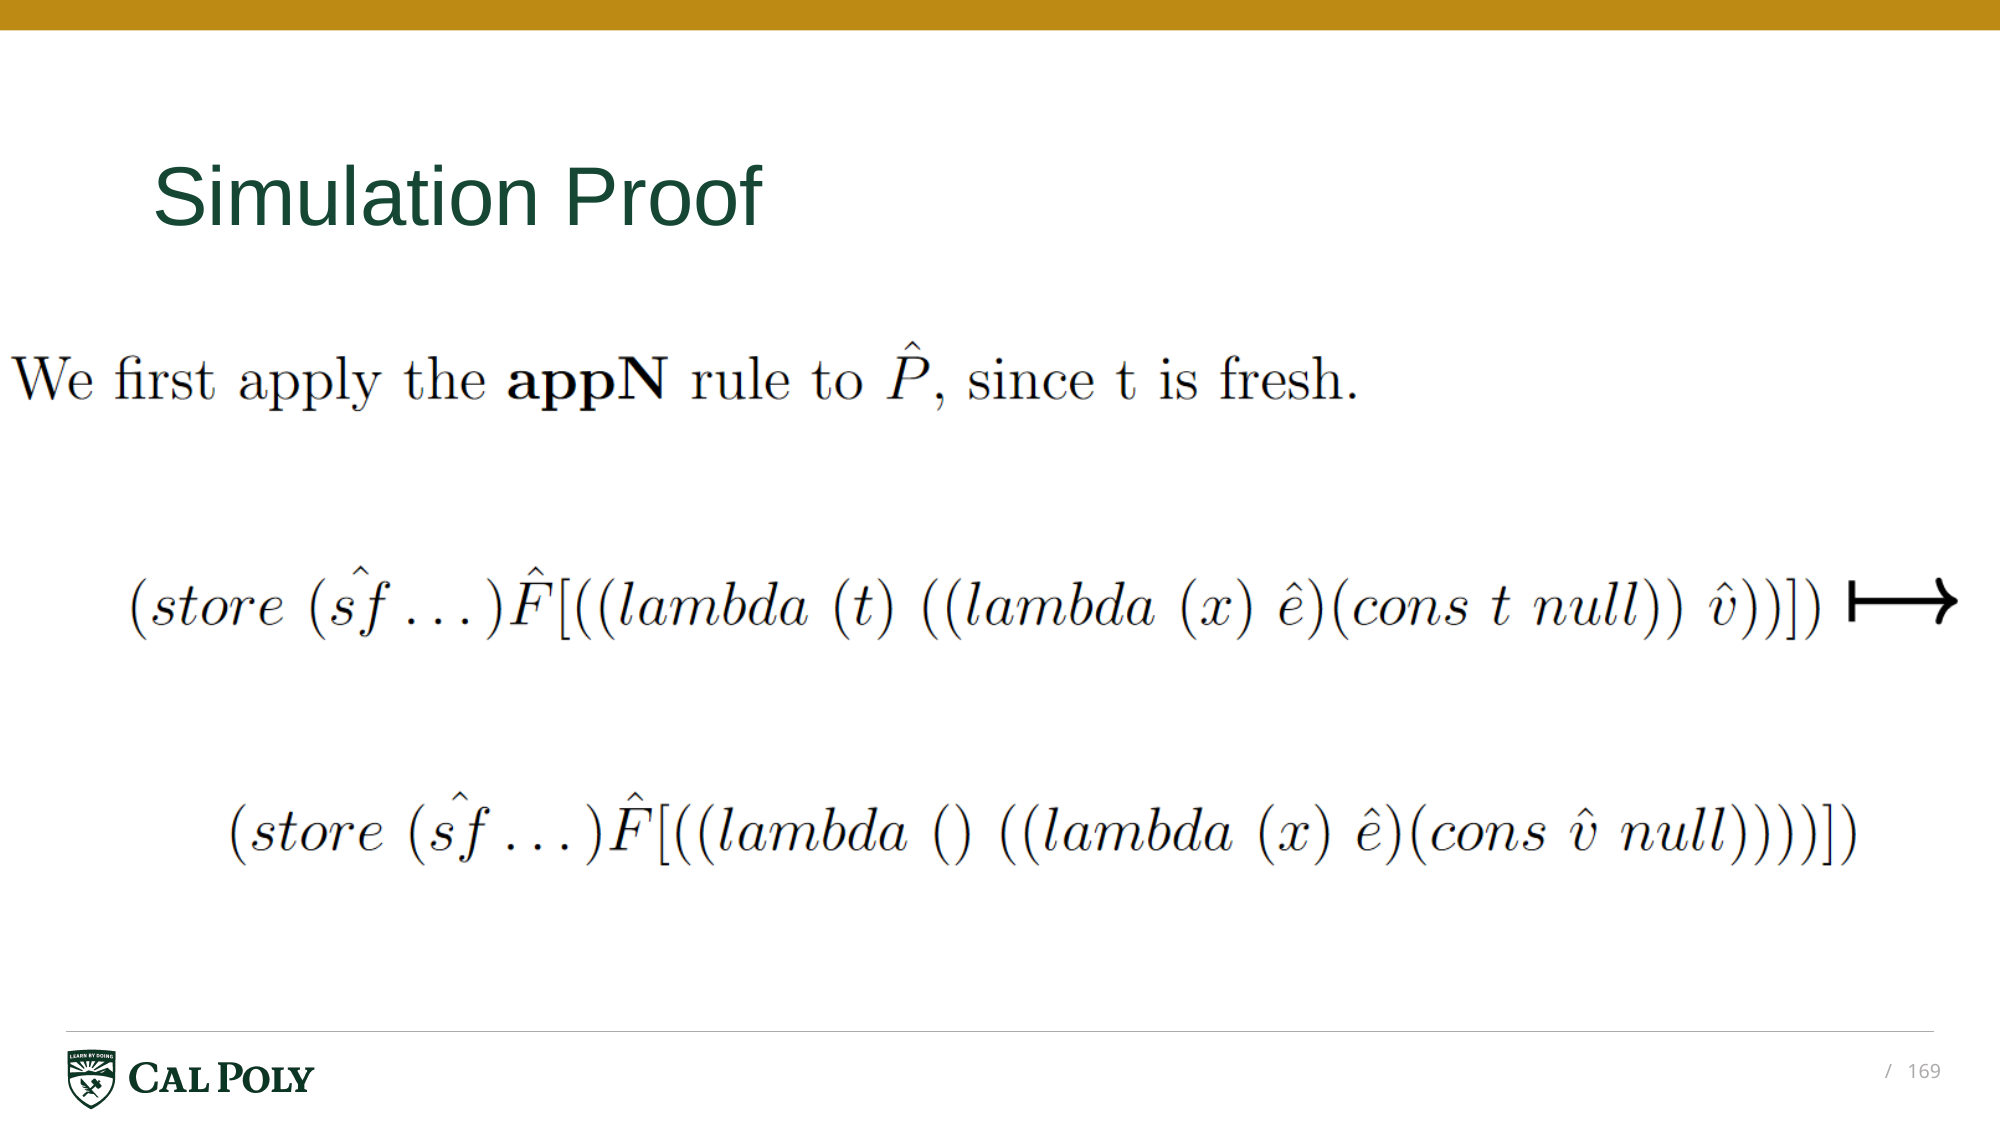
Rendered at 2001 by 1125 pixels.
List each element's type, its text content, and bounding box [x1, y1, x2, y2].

slide_number / 169 [1866, 1041, 1956, 1102]
picture [43, 1025, 338, 1125]
picture [0, 319, 2000, 919]
title Simulation Proof [137, 147, 1888, 250]
